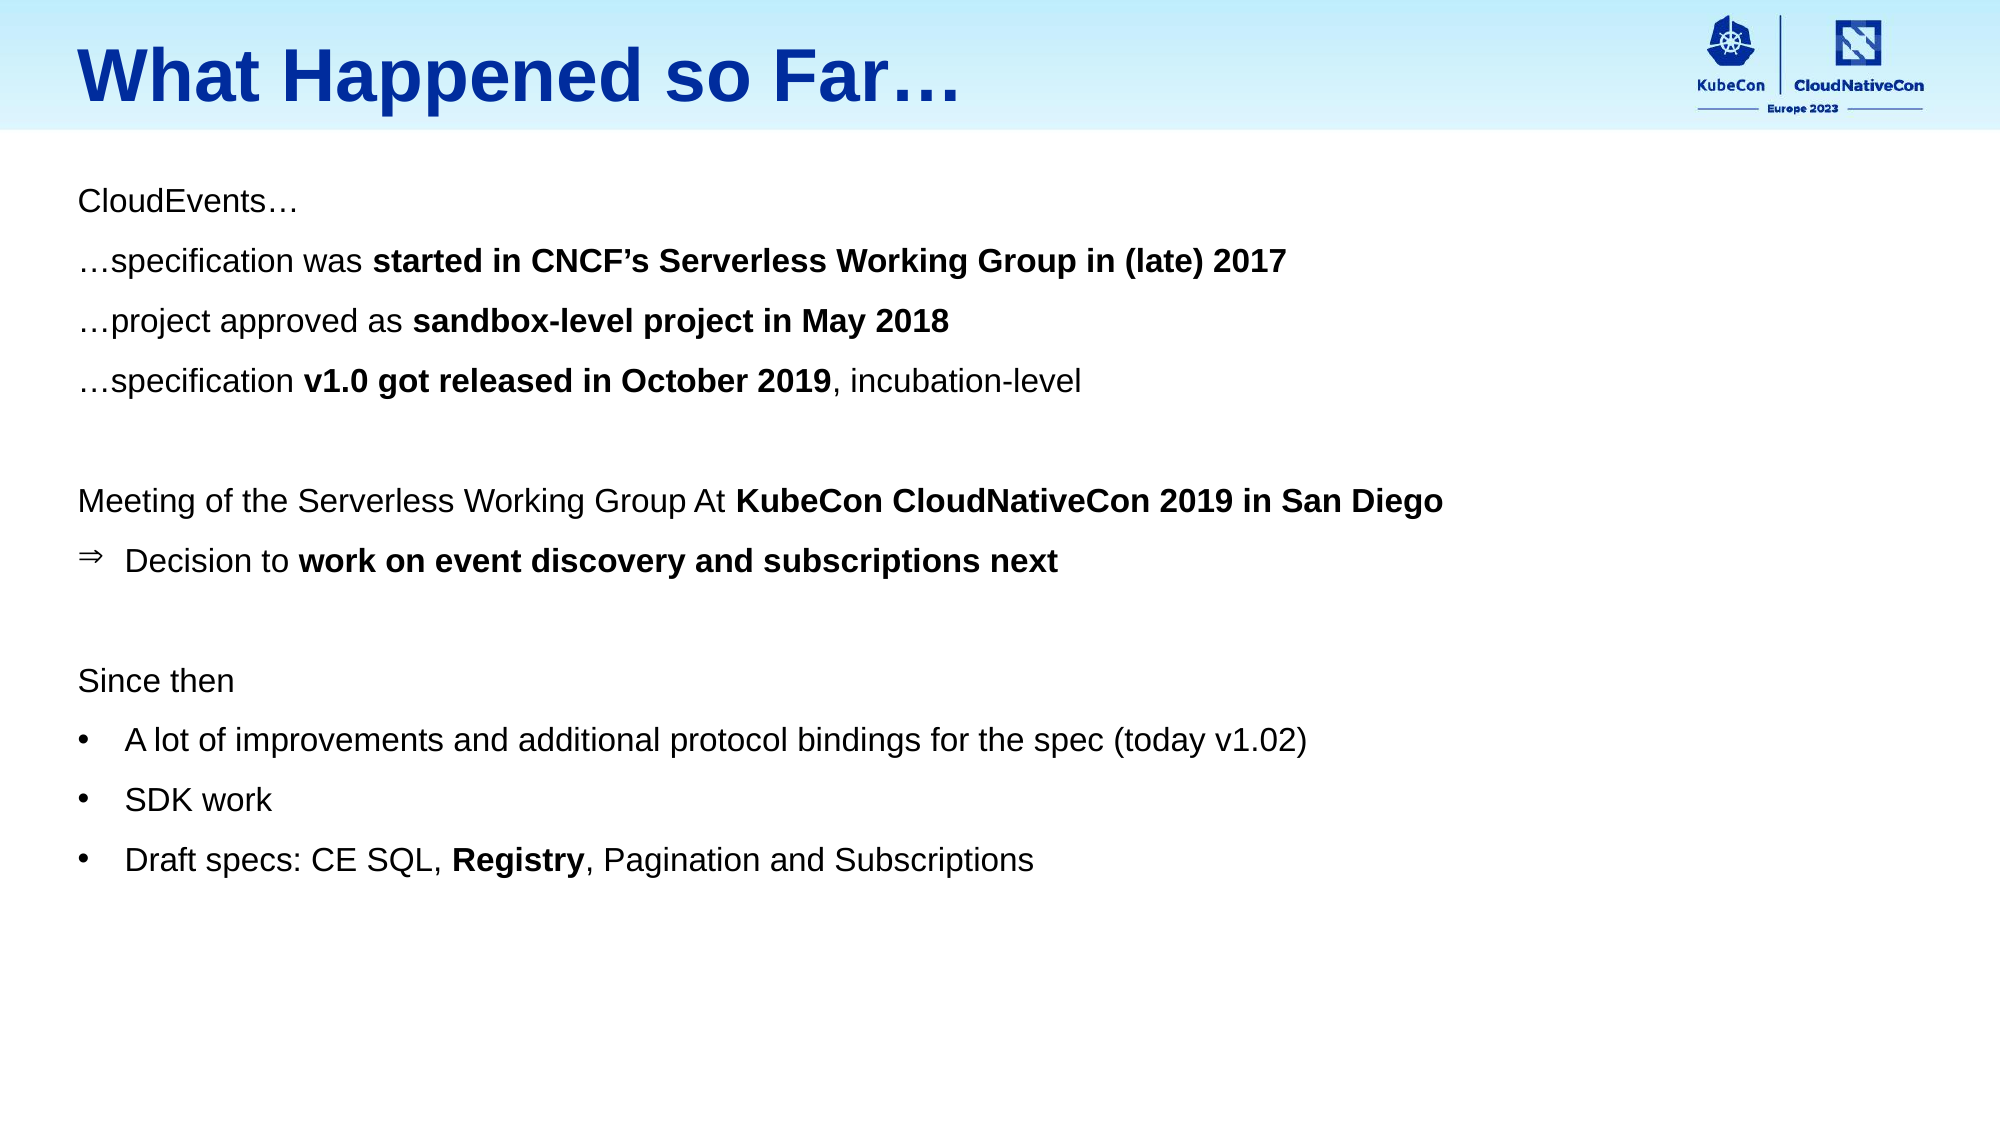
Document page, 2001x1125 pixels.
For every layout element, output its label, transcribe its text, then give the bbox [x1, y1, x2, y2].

picture [0, 0, 2000, 1125]
text_box What Happened so Far… [62, 0, 1788, 186]
text_box CloudEvents… …specification was started in CNCF’s Serverless Working Group in (late) 2017 …project approved as sandbox-level project in May 2018 …specification v1.0 got released in October 2019, incubation-level Meeting of the Serverless Working Group At KubeCon CloudNativeCon 2019 in San Diego Decision to work on event discovery and subscriptions next Since then A lot of improvements and additional protocol bindings for the spec (today v1.02) SDK work Draft specs: CE SQL, Registry, Pagination and Subscriptions [62, 152, 1504, 921]
